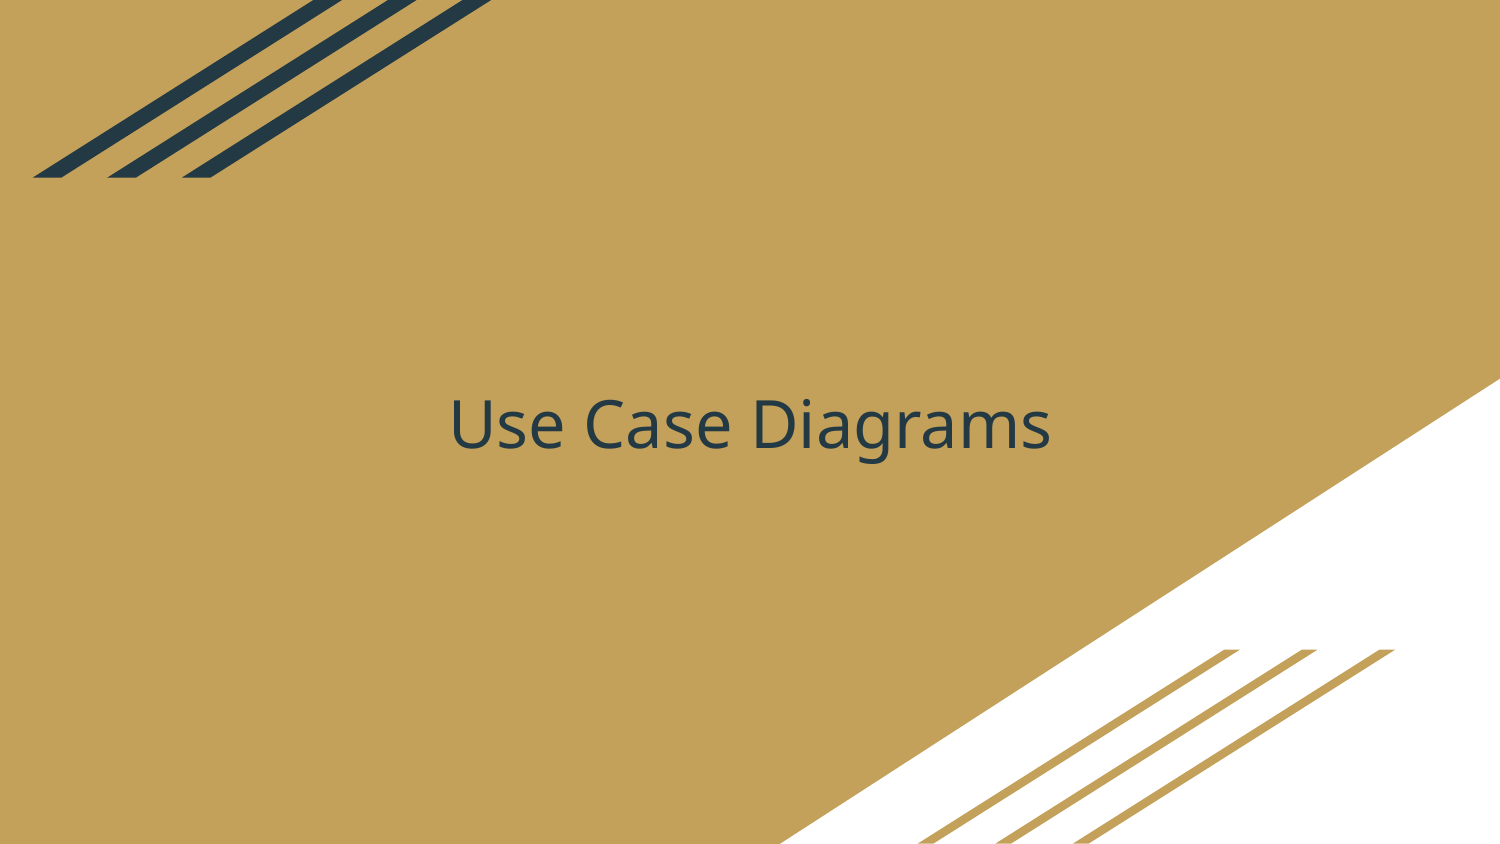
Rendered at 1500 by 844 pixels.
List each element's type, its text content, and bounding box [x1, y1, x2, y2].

title Use Case Diagrams [309, 286, 1192, 557]
